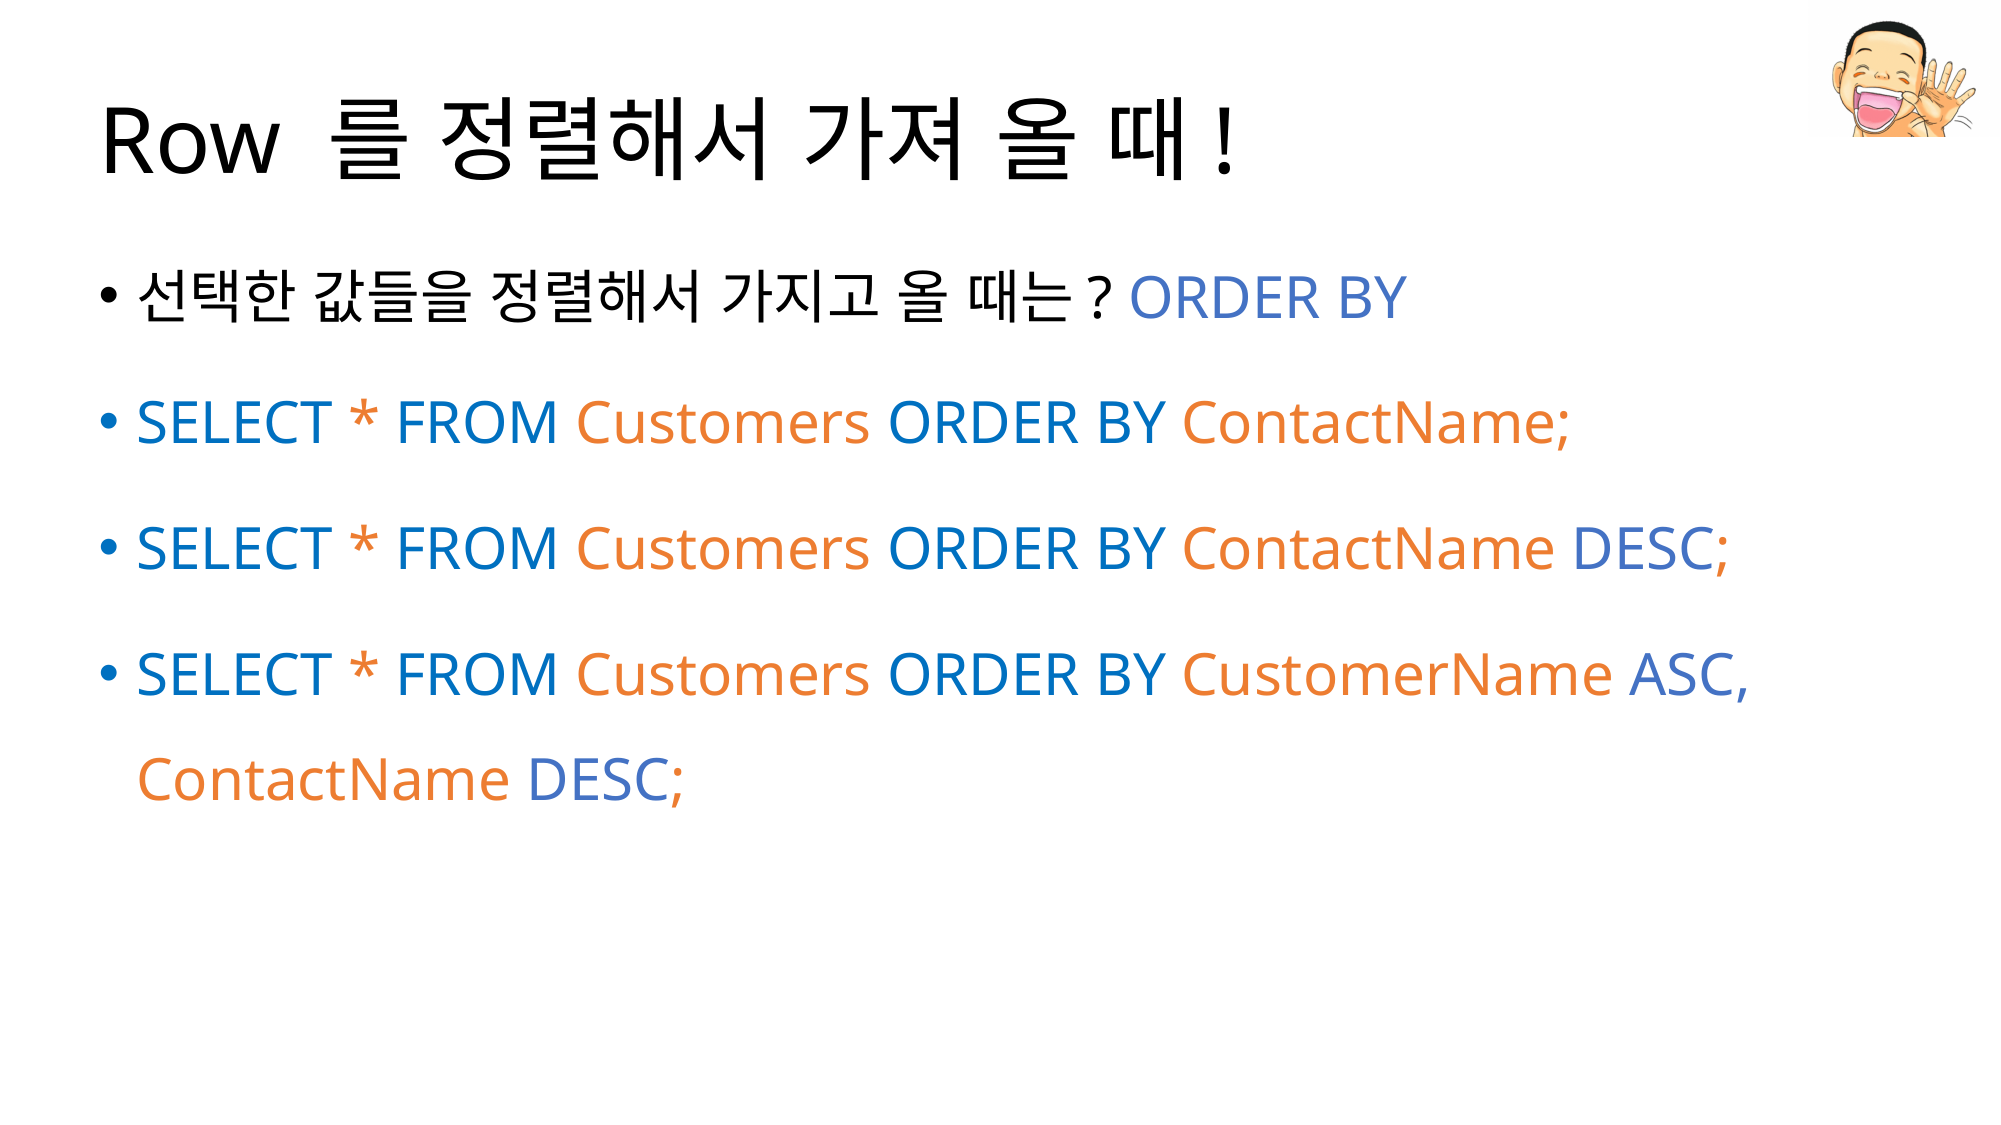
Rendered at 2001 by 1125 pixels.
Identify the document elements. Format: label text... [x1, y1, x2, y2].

picture [1931, 0, 2000, 137]
list 선택한 값들을 정렬해서 가지고 올 때는? ORDER BY SELECT * FROM Customers ORDER BY ContactName; SELECT * FROM Customers ORDER BY ContactName DESC; SELECT * FROM Customers ORDER BY CustomerName ASC, ContactName DESC; [83, 217, 1931, 1125]
title Row 를 정렬해서 가져 올 때! [83, 0, 1931, 217]
